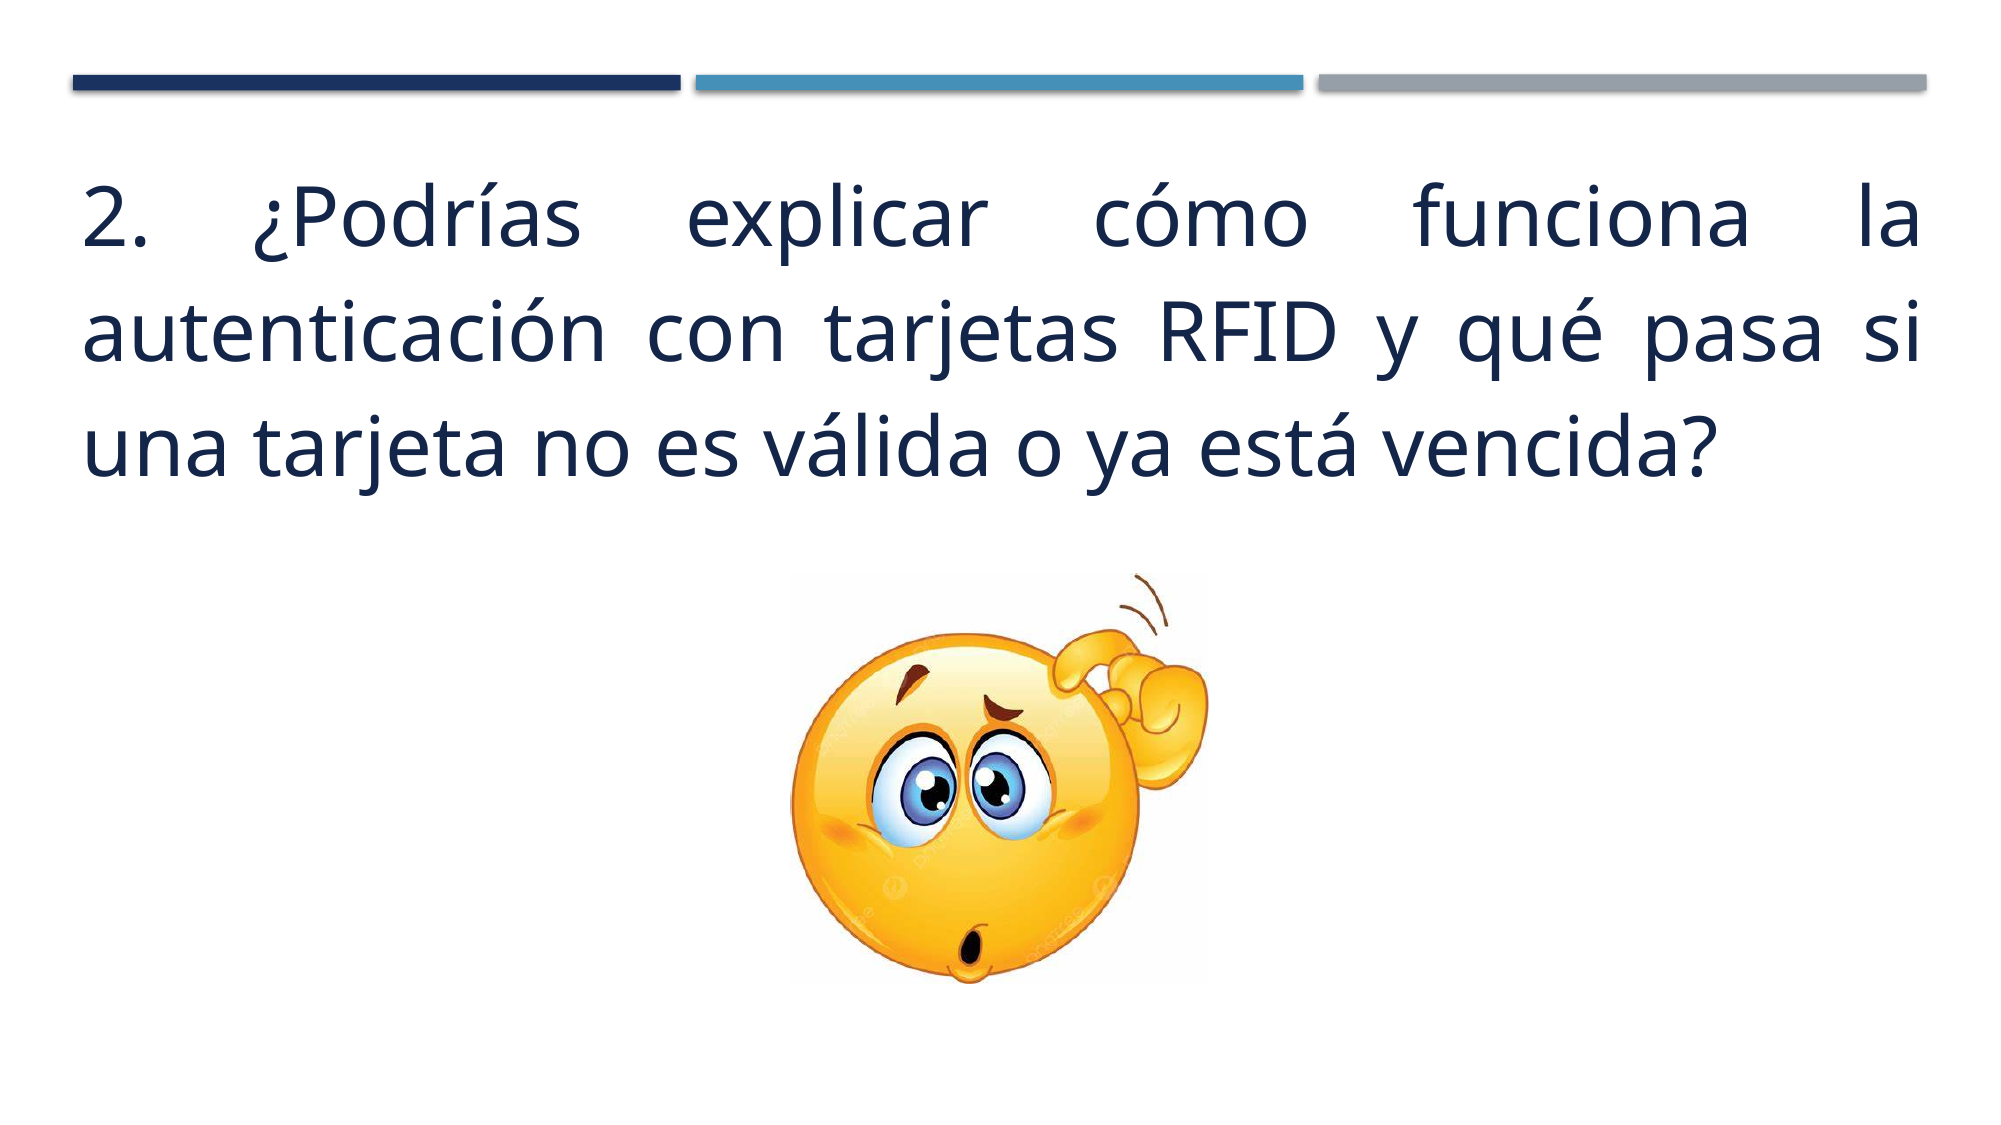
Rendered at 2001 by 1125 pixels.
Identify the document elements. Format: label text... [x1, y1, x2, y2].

text_box 2. ¿Podrías explicar cómo funciona la autenticación con tarjetas RFID y qué pasa si una tarjeta no es válida o ya está vencida? [66, 141, 1941, 501]
picture [790, 573, 1210, 985]
